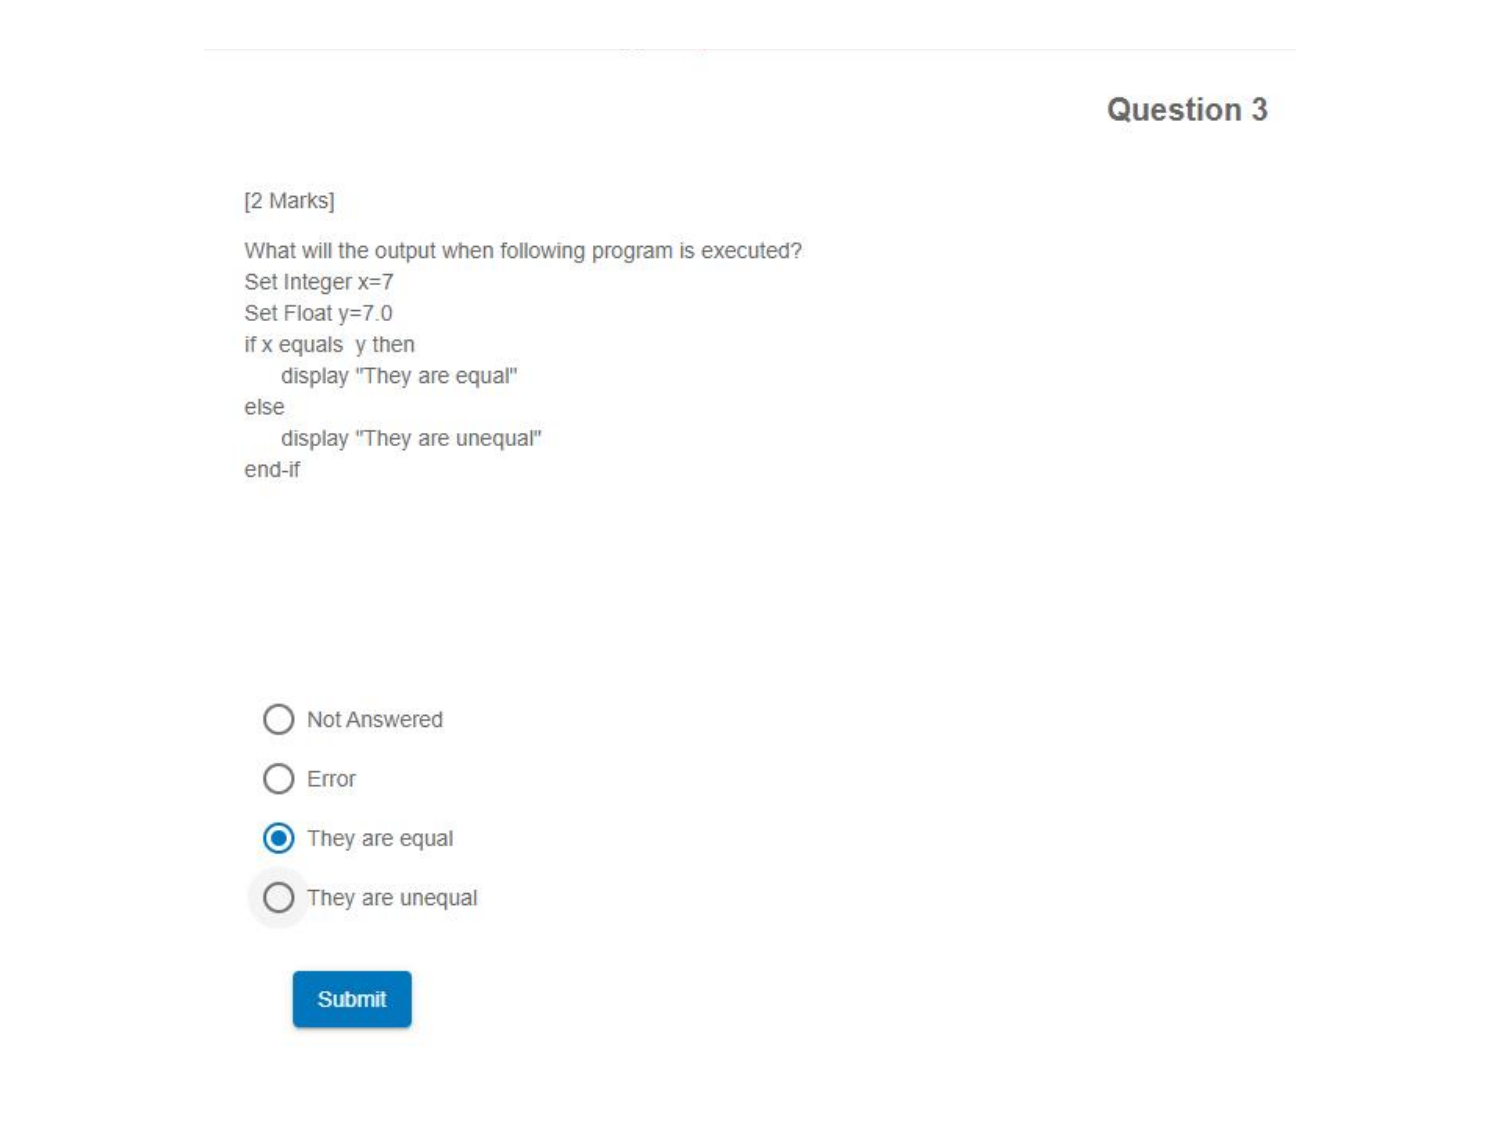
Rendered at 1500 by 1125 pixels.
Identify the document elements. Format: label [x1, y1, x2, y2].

picture [204, 48, 1296, 1076]
